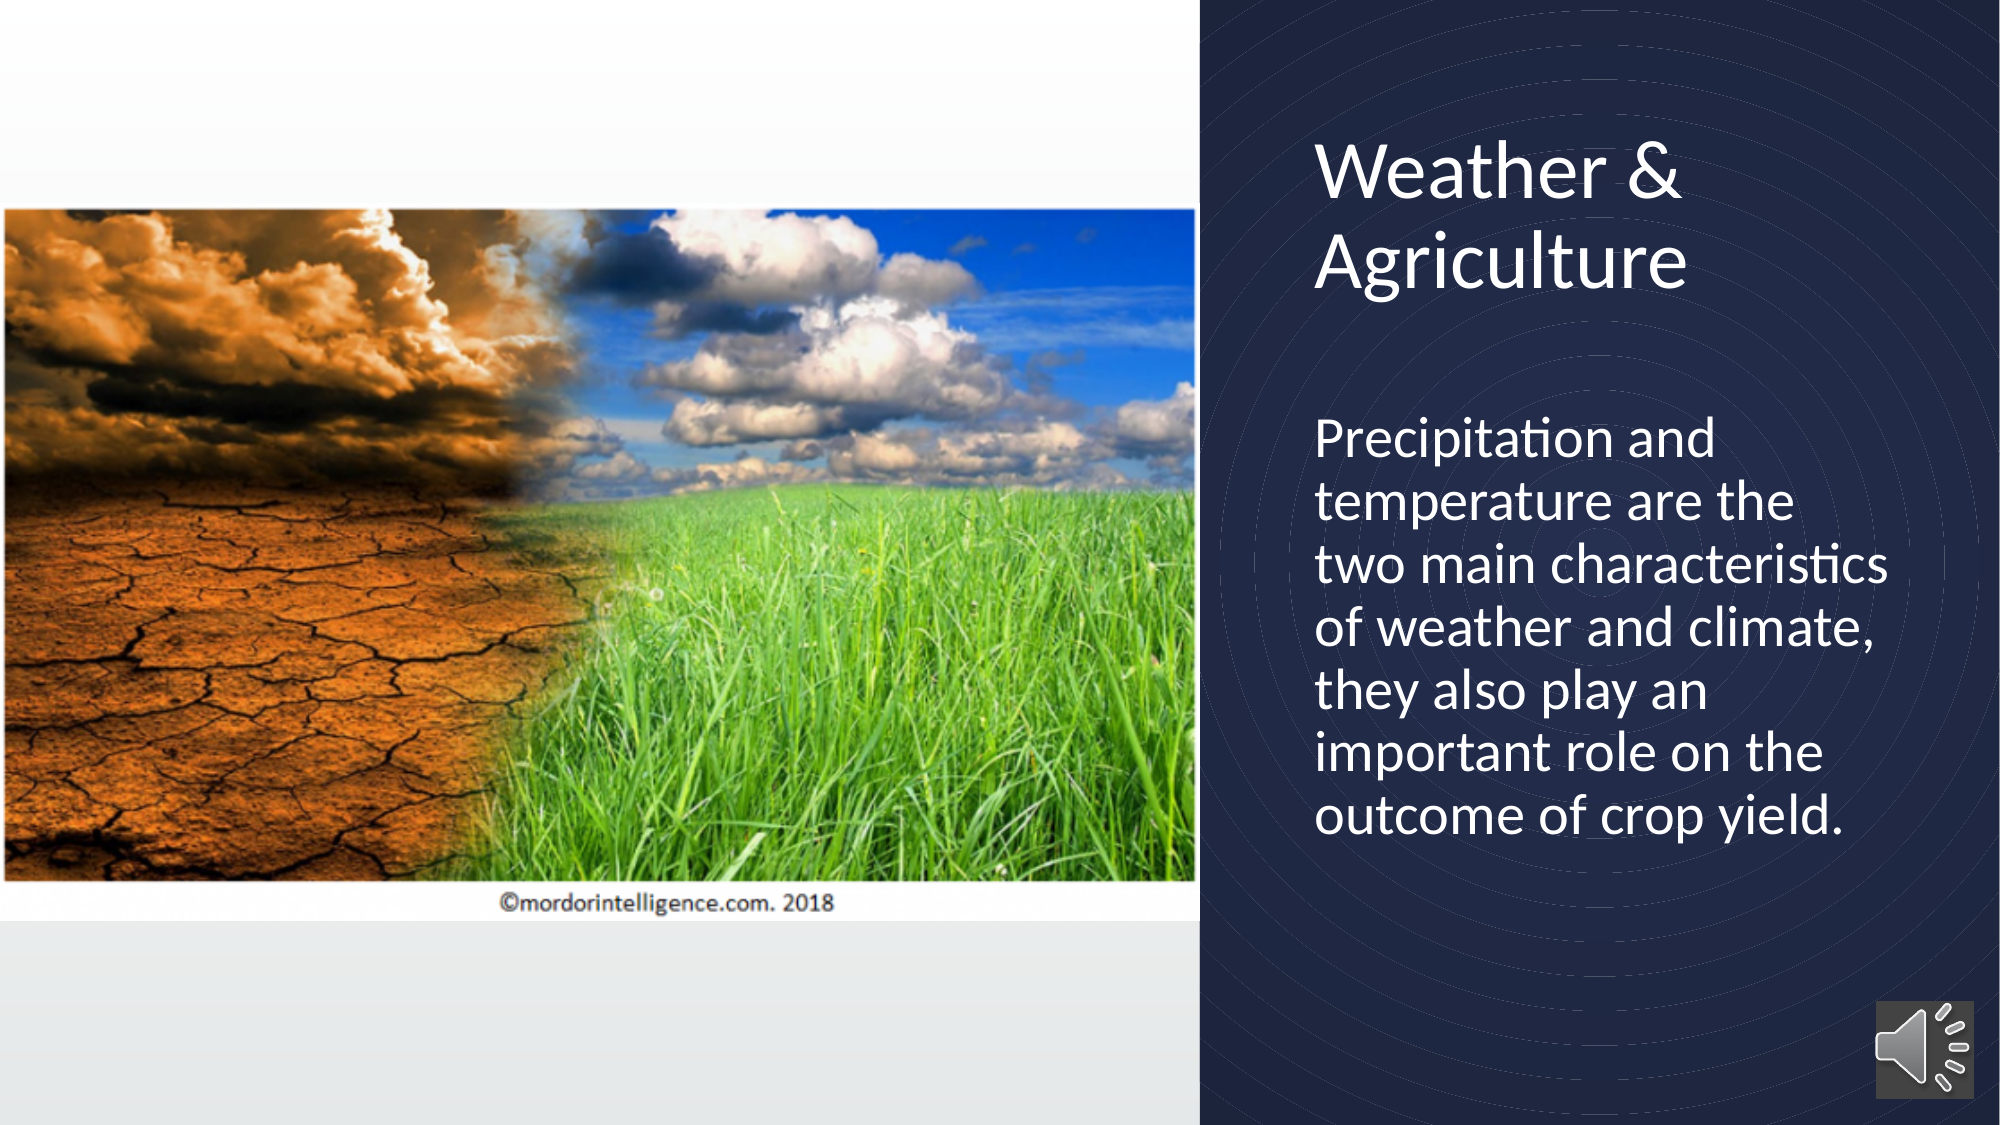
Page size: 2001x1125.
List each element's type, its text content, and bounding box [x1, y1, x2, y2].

picture [1874, 999, 1976, 1101]
title Weather & Agriculture [1299, 137, 1825, 315]
list Precipitation and temperature are the two main characteristics of weather and climate, they also play an important role on the outcome of crop yield. [1299, 399, 1913, 863]
picture [0, 203, 1201, 922]
